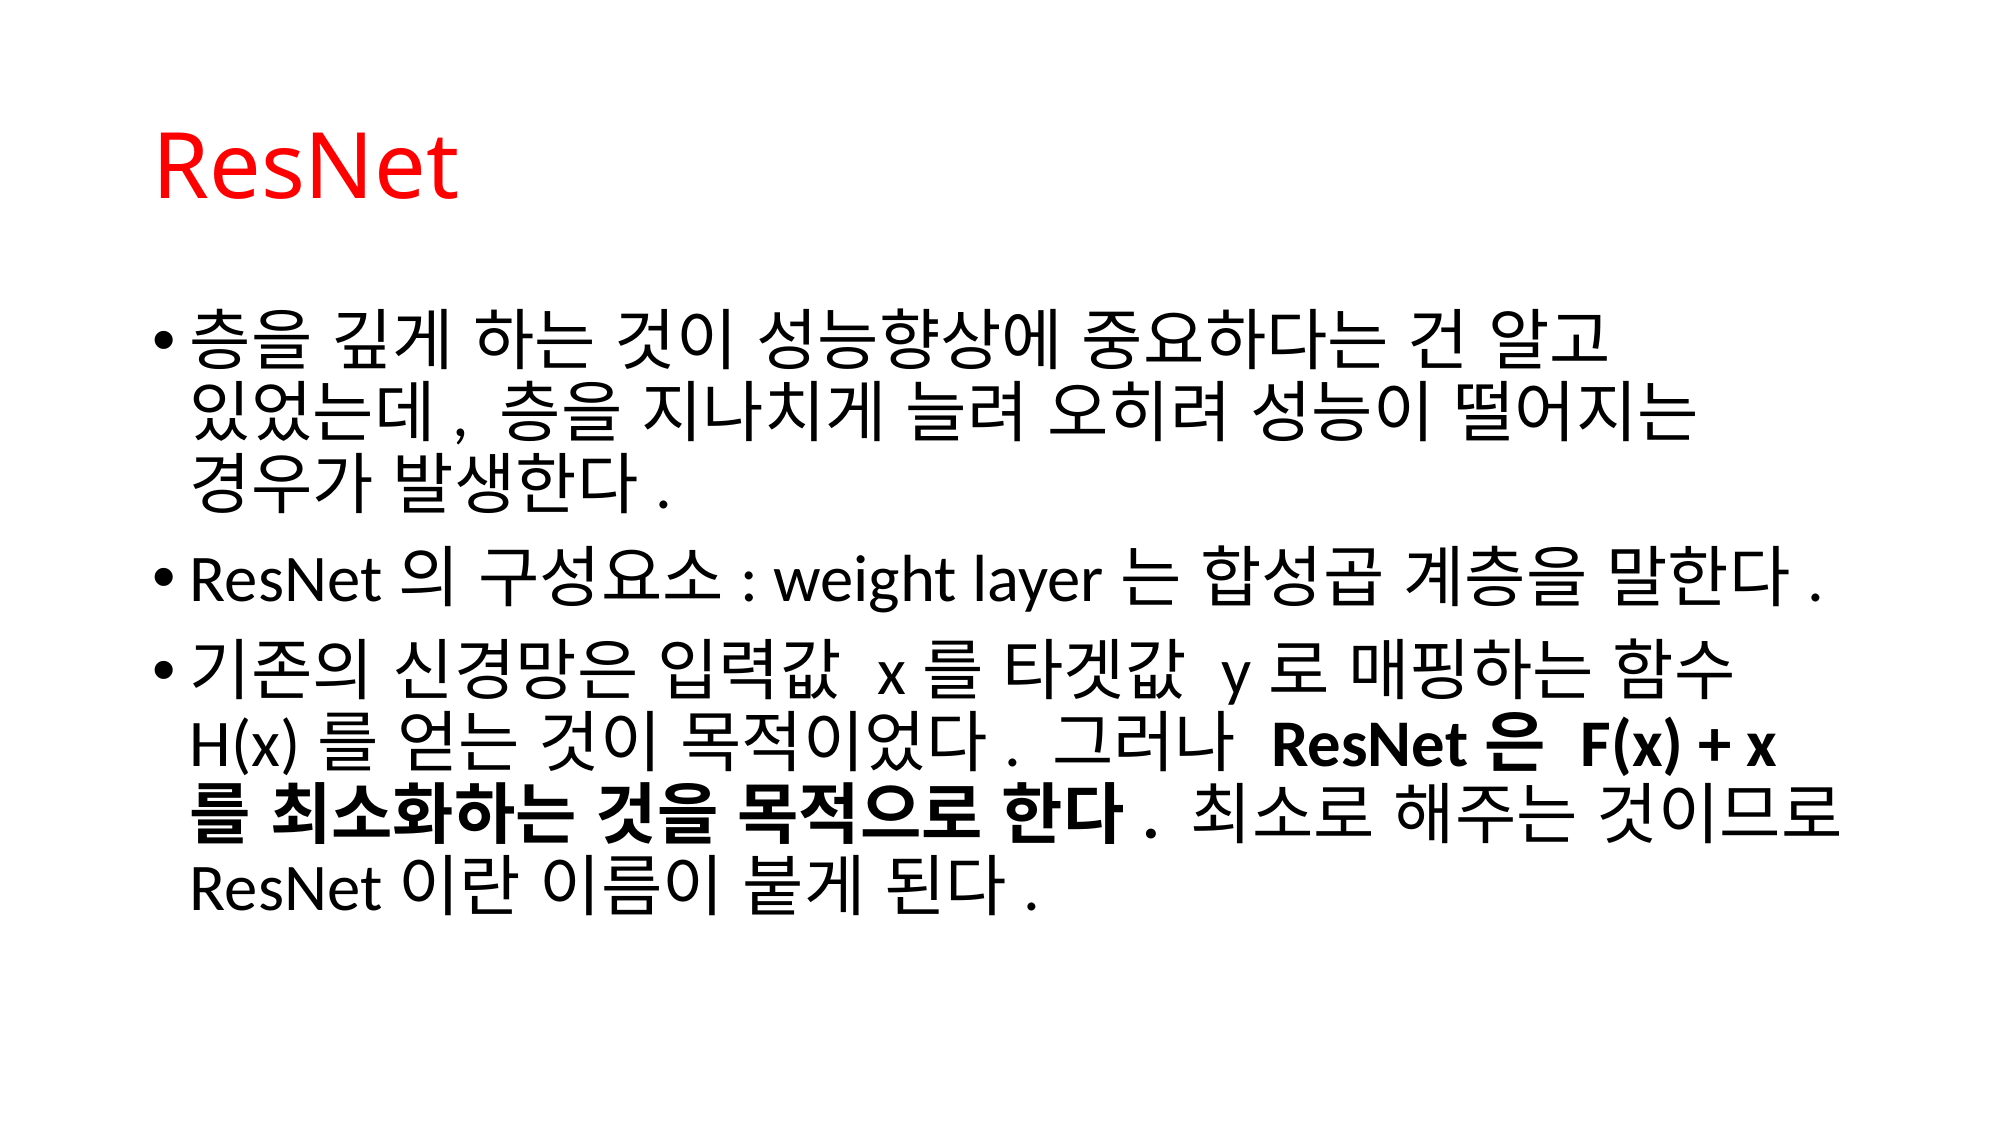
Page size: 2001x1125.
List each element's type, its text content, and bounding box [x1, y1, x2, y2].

list 층을 깊게 하는 것이 성능향상에 중요하다는 건 알고 있었는데, 층을 지나치게 늘려 오히려 성능이 떨어지는 경우가 발생한다. ResNet의 구성요소: weight layer는 합성곱 계층을 말한다. 기존의 신경망은 입력값 x를 타겟값 y로 매핑하는 함수 H(x)를 얻는 것이 목적이었다. 그러나 ResNet은 F(x) + x를 최소화하는 것을 목적으로 한다. 최소로 해주는 것이므로 ResNet이란 이름이 붙게 된다. [137, 299, 1863, 1014]
title ResNet [137, 59, 1863, 278]
